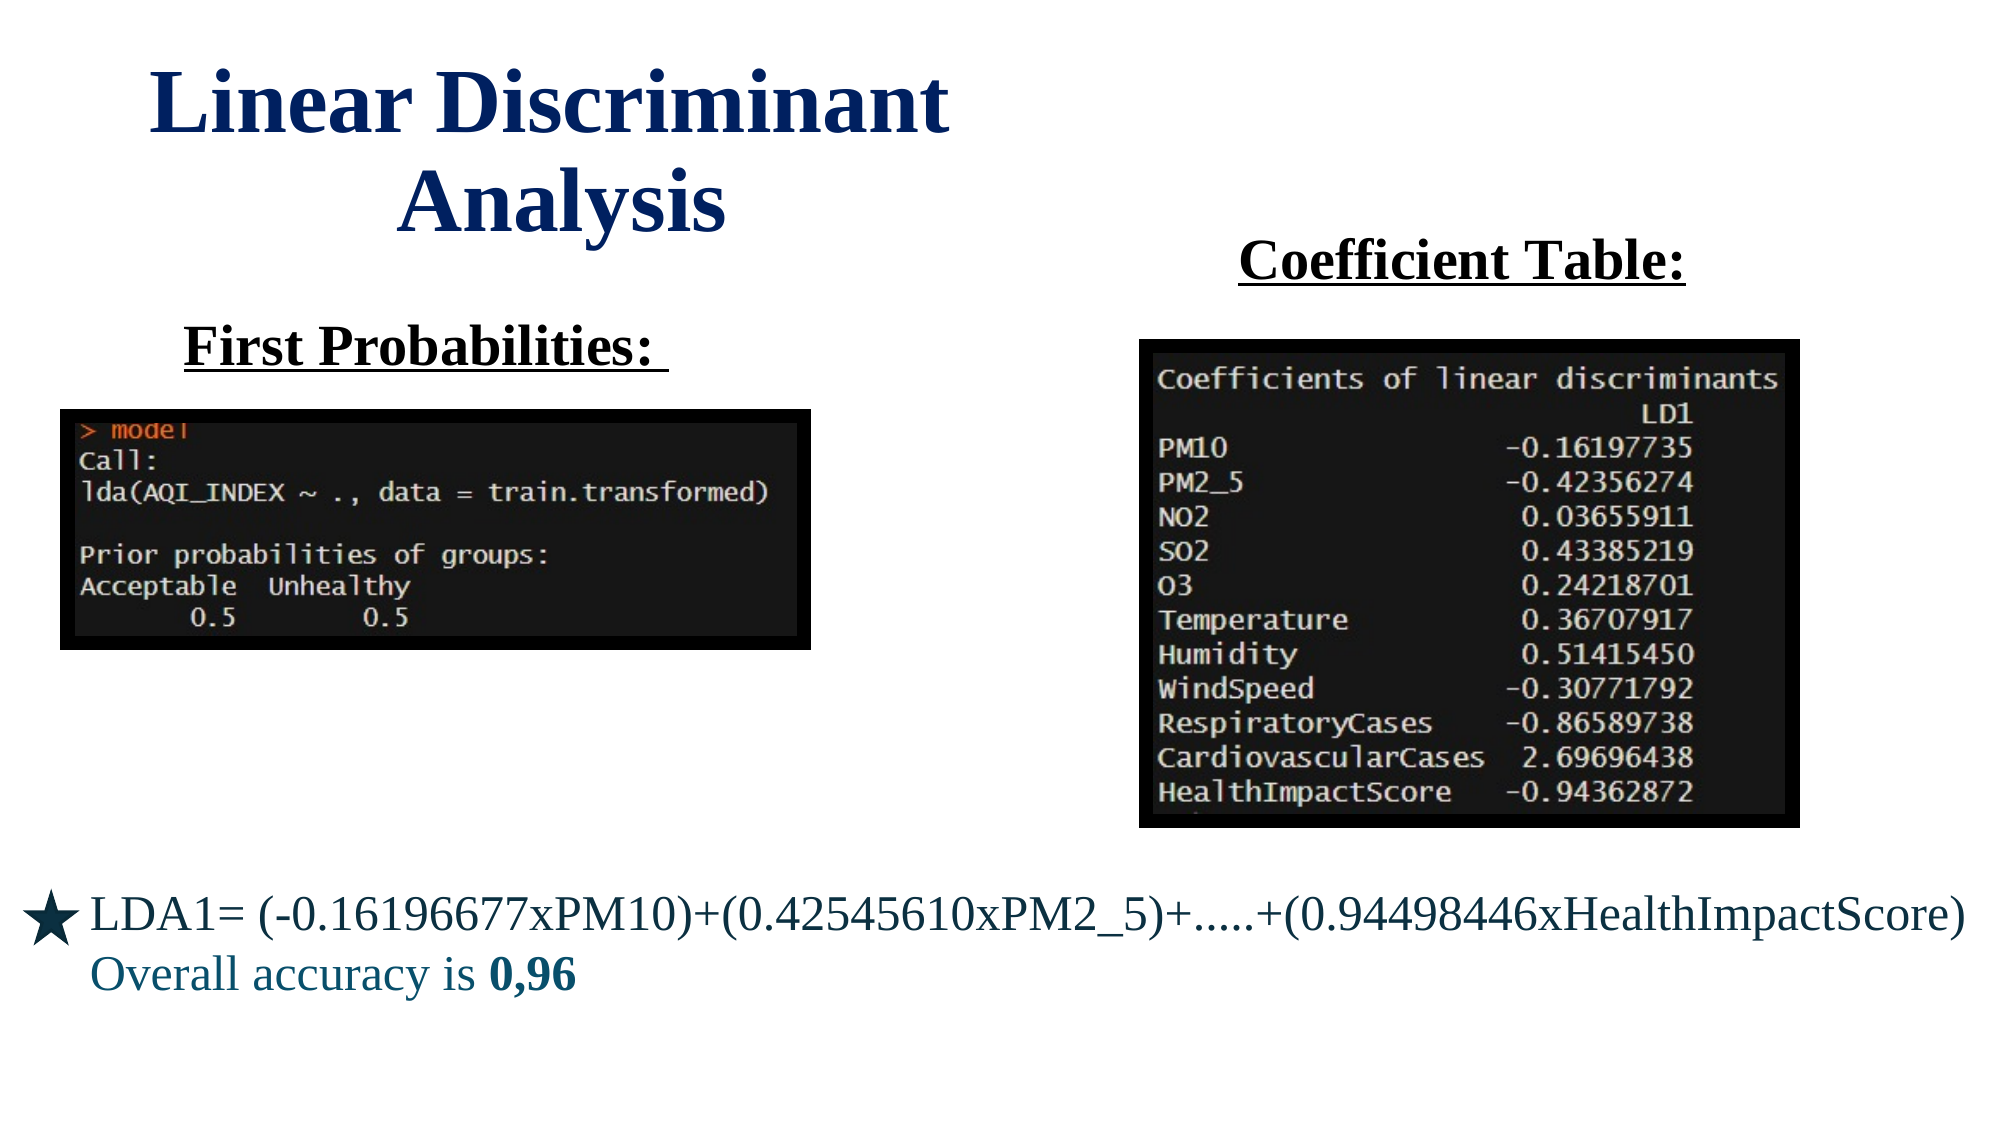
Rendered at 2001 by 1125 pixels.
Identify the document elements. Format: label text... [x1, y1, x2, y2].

text_box [22, 888, 80, 946]
text_box Coefficient Table: [1223, 193, 1716, 328]
picture [74, 422, 798, 637]
text_box LDA1= (-0.16196677xPM10)+(0.42545610xPM2_5)+.....+(0.94498446xHealthImpactScore) Overall accuracy is 0,96 [75, 873, 1993, 1008]
text_box First Probabilities: [168, 271, 703, 422]
picture [1152, 352, 1786, 814]
title Linear Discriminant Analysis [51, 43, 1073, 261]
